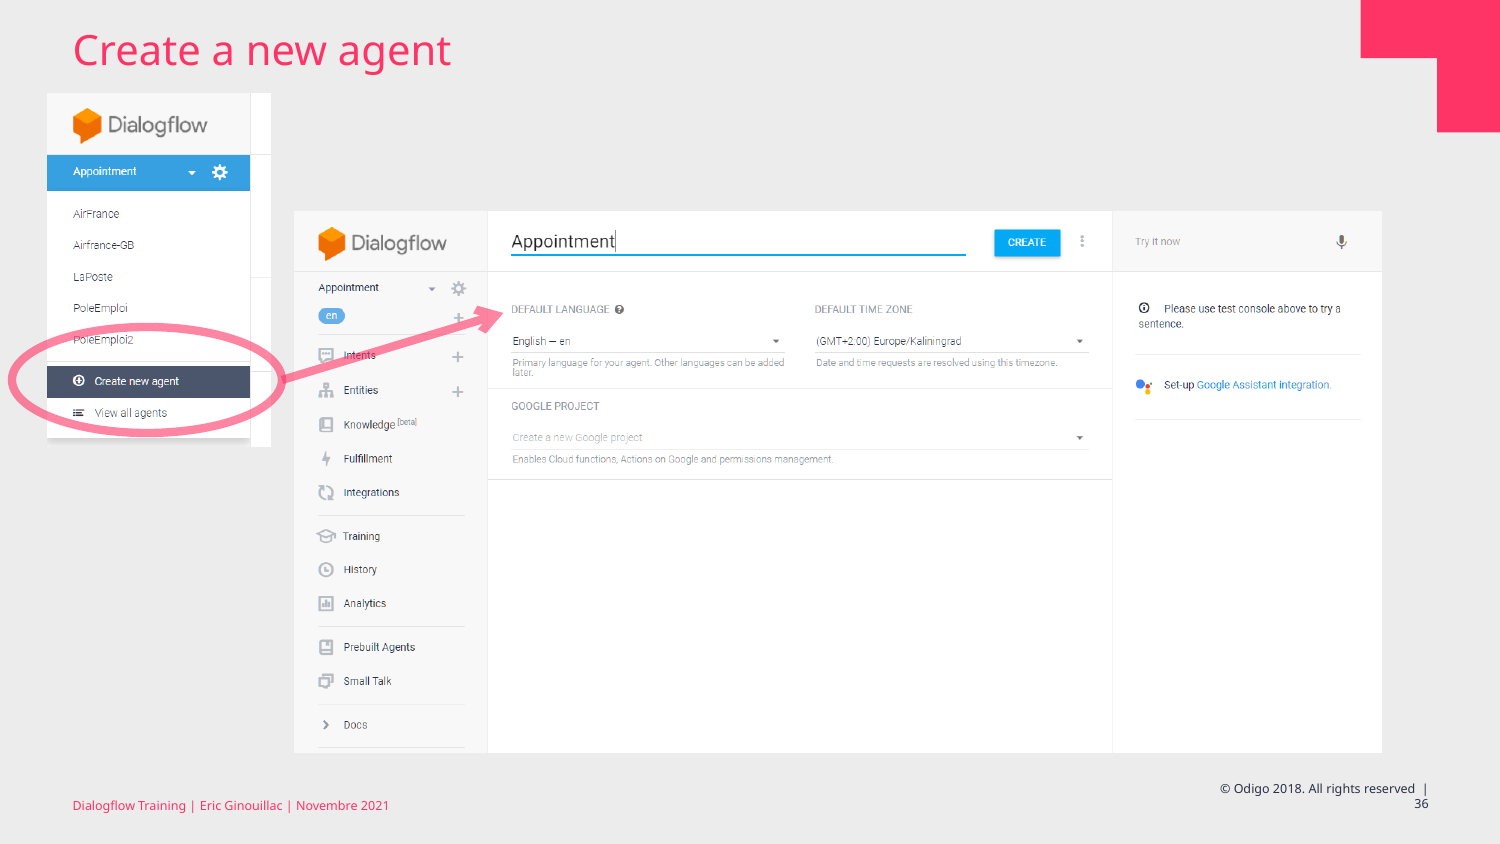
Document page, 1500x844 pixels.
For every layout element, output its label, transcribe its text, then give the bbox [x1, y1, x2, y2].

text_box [281, 312, 504, 380]
picture [47, 93, 271, 447]
title Create a new agent [1, 0, 1146, 133]
picture [294, 211, 1382, 753]
text_box [271, 357, 283, 403]
text_box [10, 343, 47, 417]
